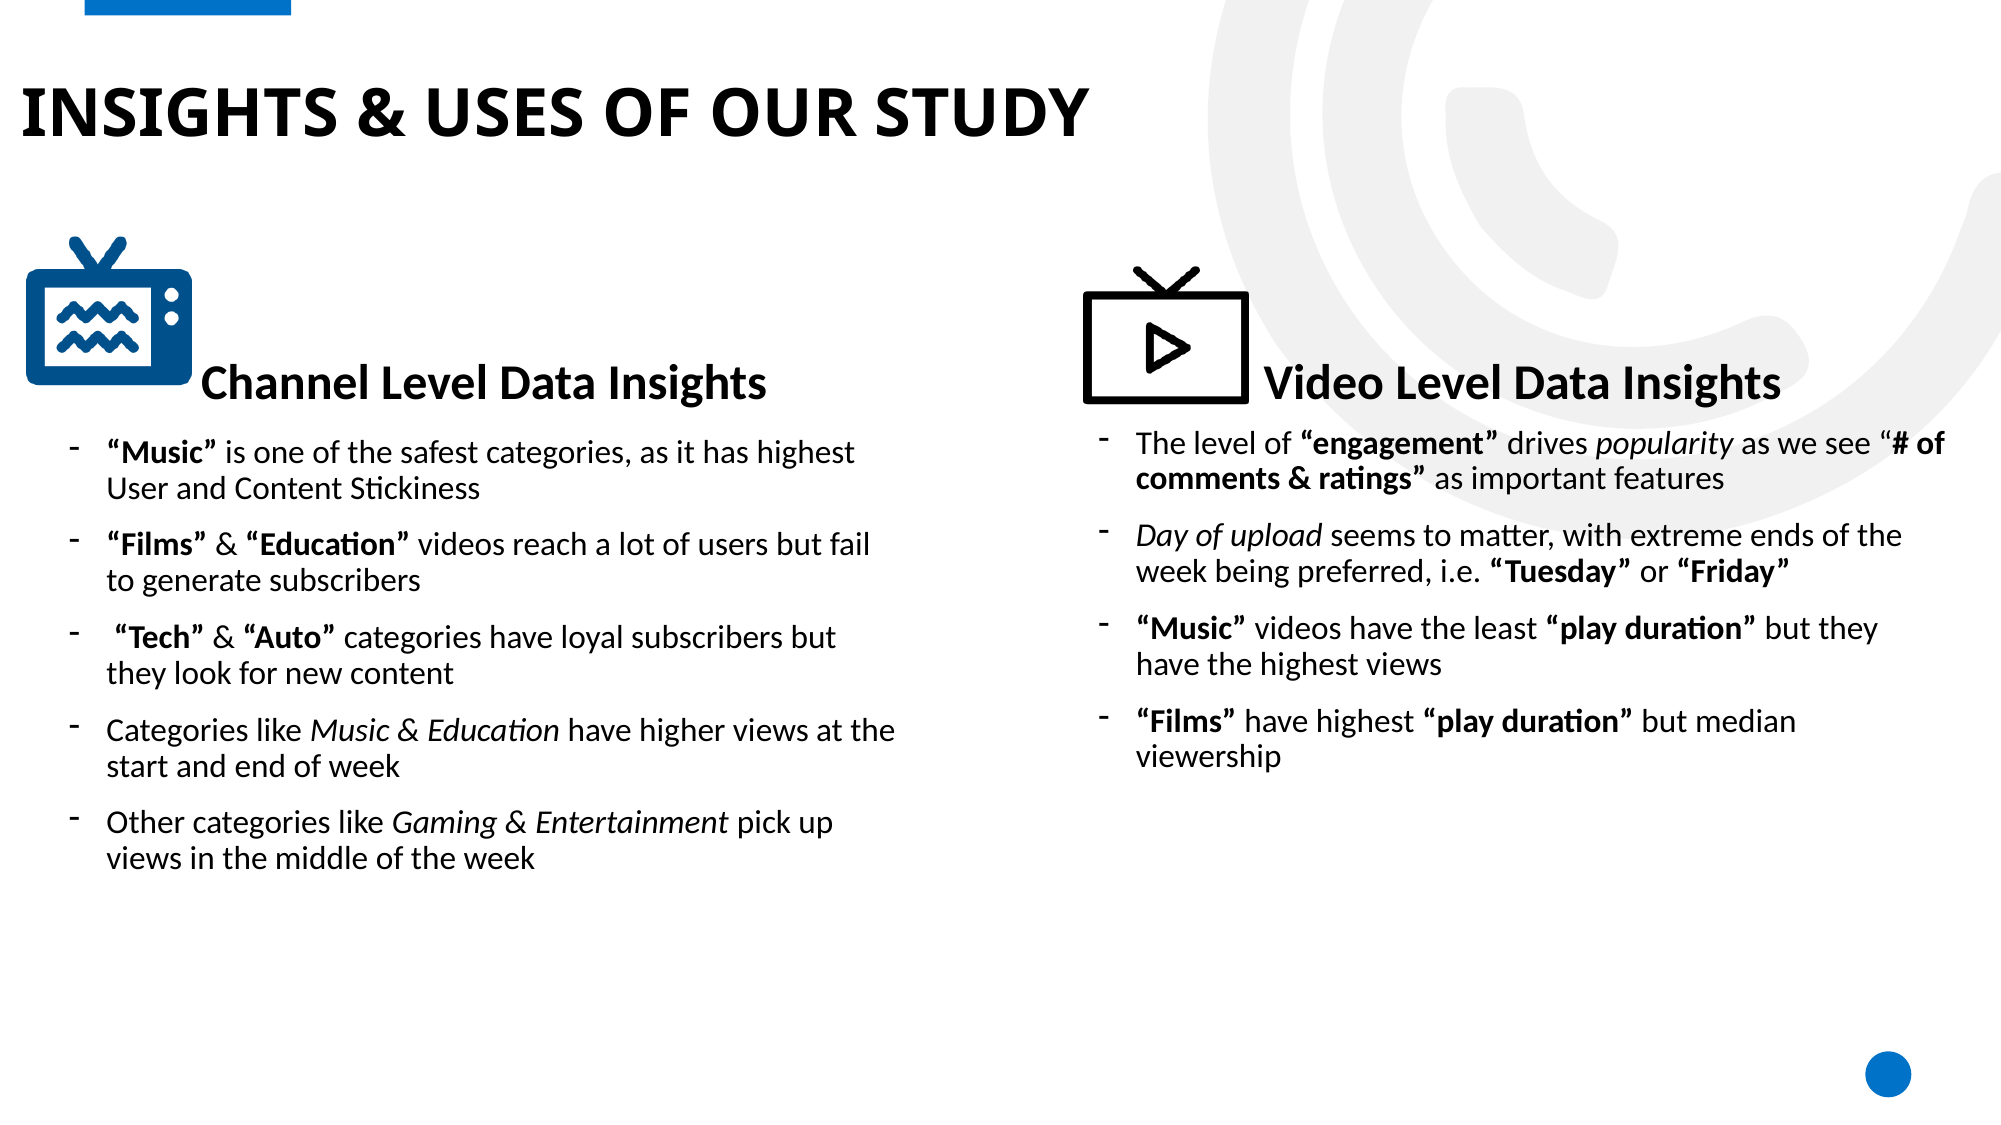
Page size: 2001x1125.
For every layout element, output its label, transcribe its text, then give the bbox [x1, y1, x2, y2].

title Insights & Uses of our Study [21, 54, 1852, 151]
text_box Channel Level Data Insights [181, 342, 787, 417]
text_box Video Level Data Insights [1249, 342, 1813, 417]
list The level of “engagement” drives popularity as we see “# of comments & ratings” as important features Day of upload seems to matter, with extreme ends of the week being preferred, i.e. “Tuesday” or “Friday” “Music” videos have the least “play duration” but they have the highest views “Films” have highest “play duration” but median viewership [1083, 417, 1963, 906]
text_box “Music” is one of the safest categories, as it has highest User and Content Stickiness “Films” & “Education” videos reach a lot of users but fail to generate subscribers “Tech” & “Auto” categories have loyal subscribers but they look for new content Categories like Music & Education have higher views at the start and end of week Other categories like Gaming & Entertainment pick up views in the middle of the week [53, 426, 915, 938]
picture [1083, 252, 1249, 418]
picture [21, 223, 196, 398]
